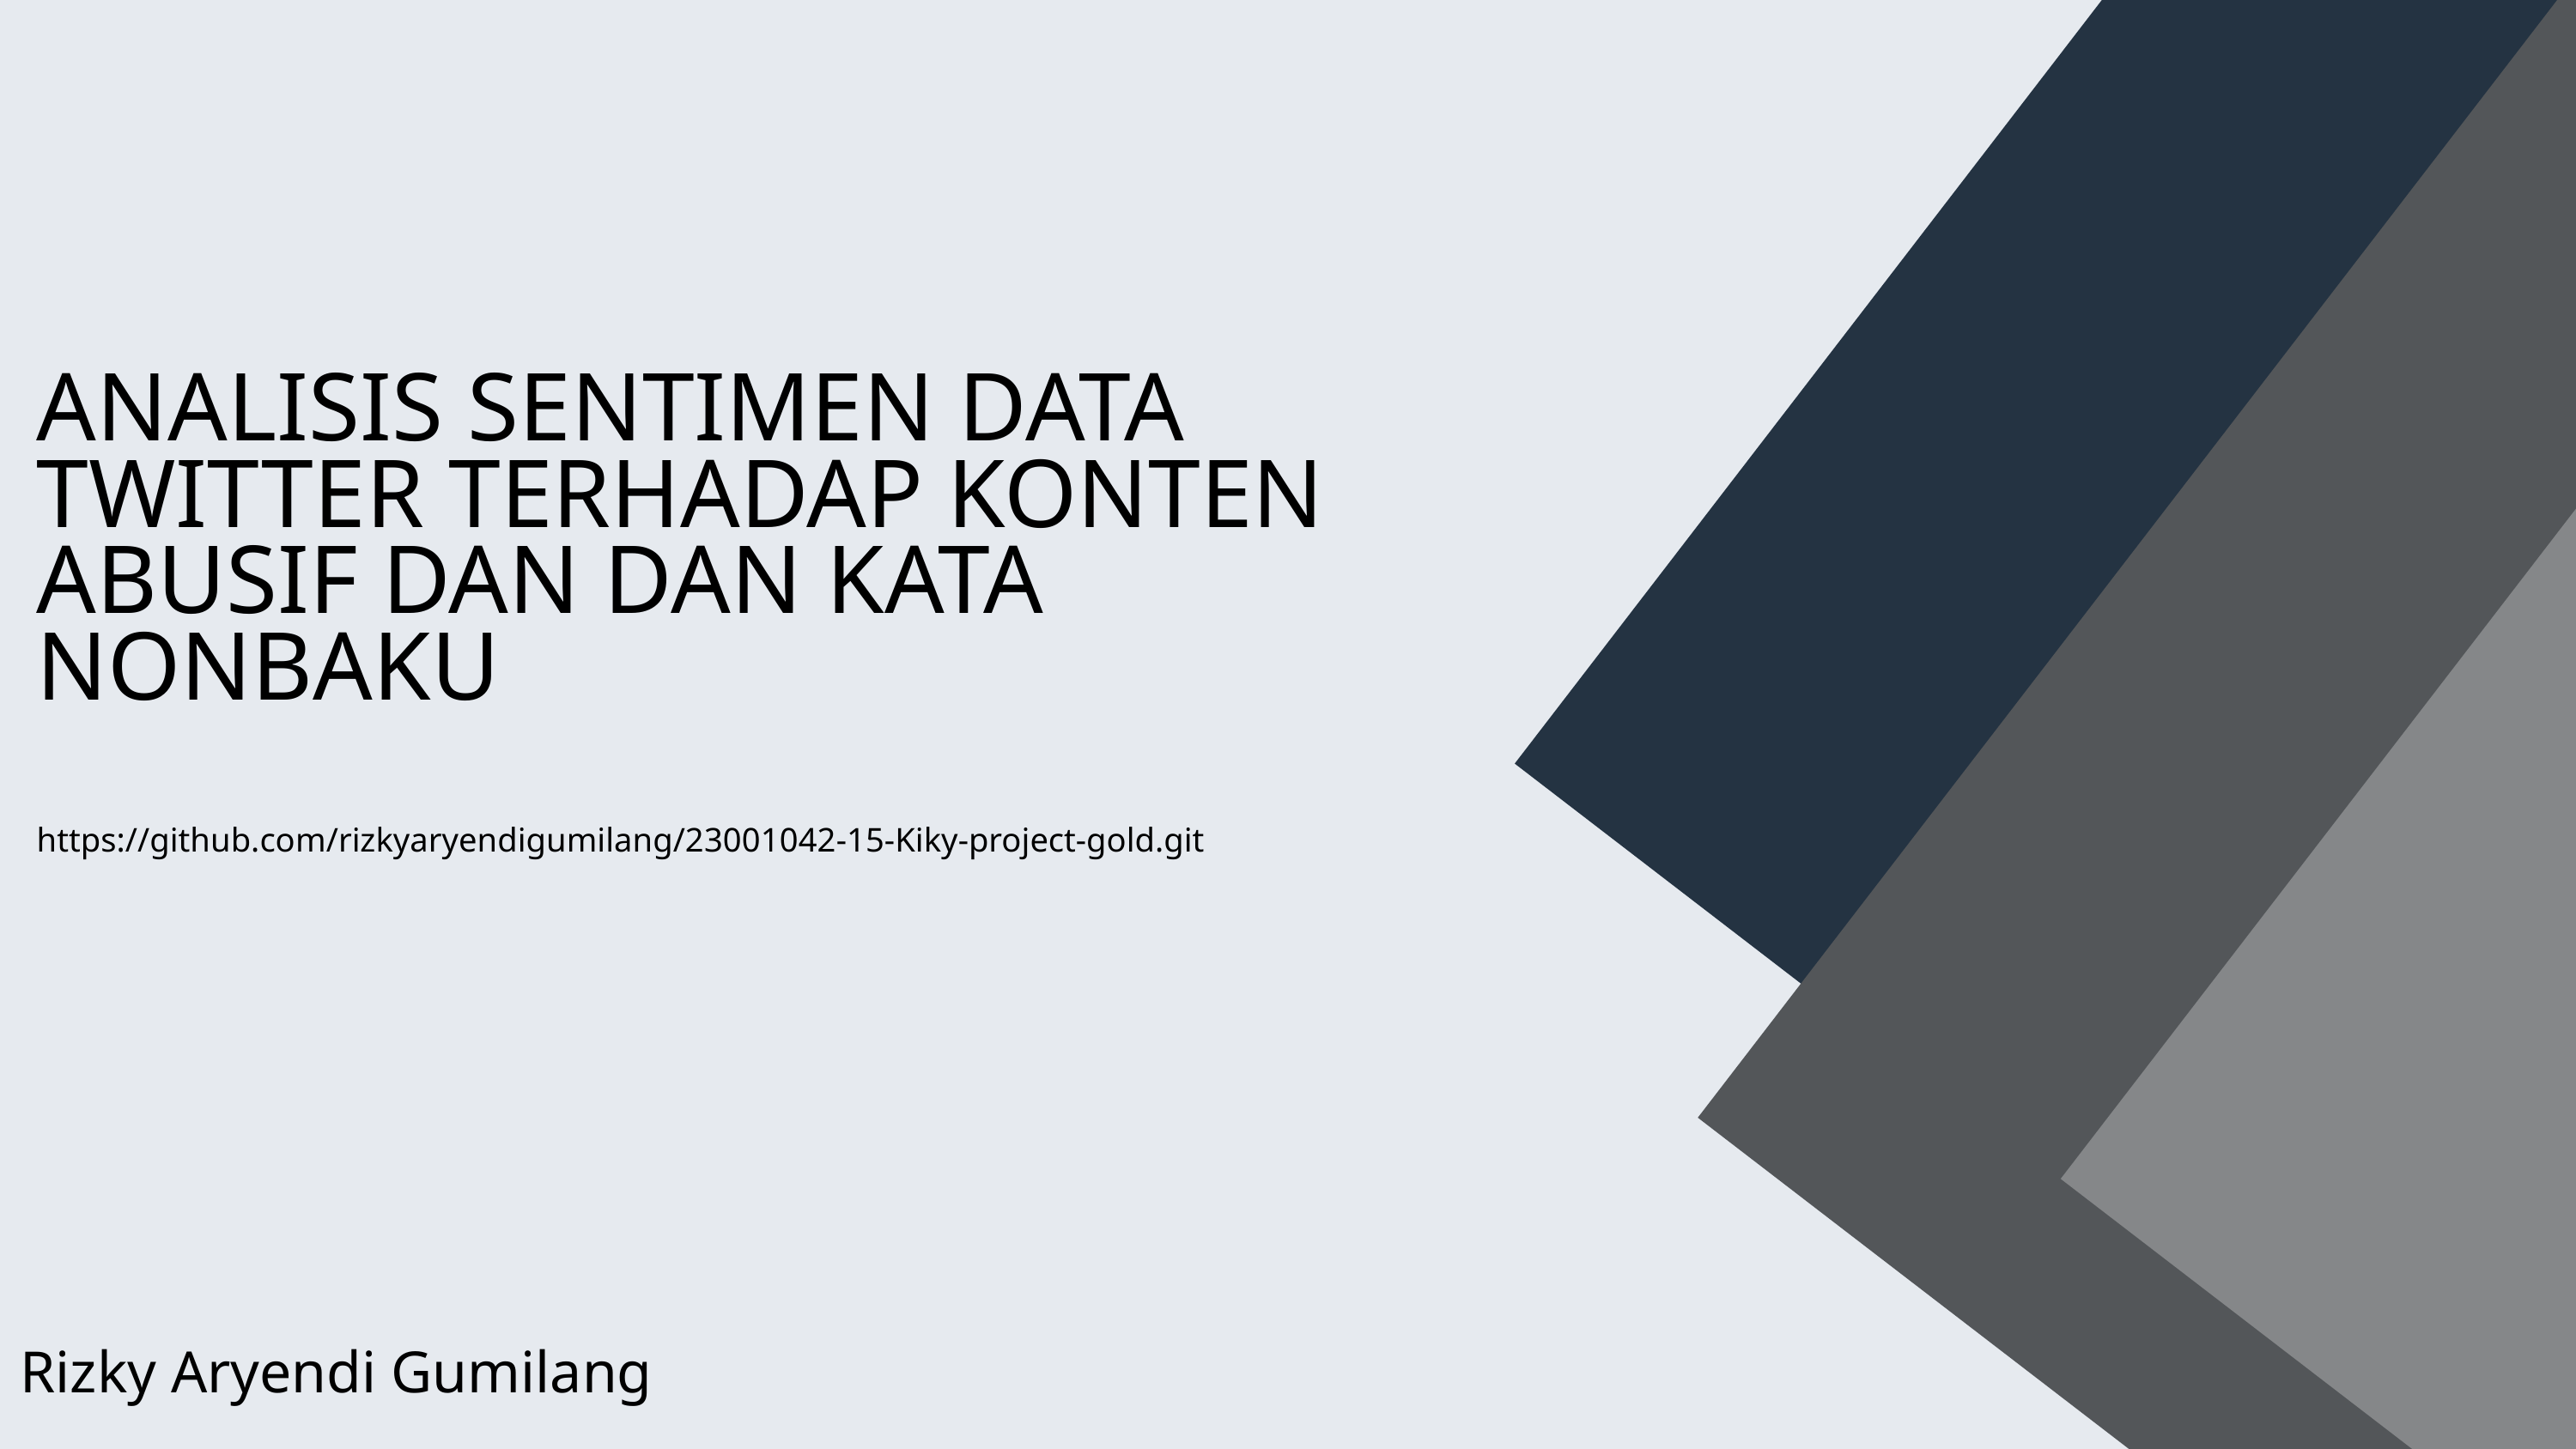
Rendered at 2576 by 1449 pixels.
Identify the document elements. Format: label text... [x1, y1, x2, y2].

text_box Rizky Aryendi Gumilang [20, 1324, 665, 1404]
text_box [1514, 0, 2576, 1449]
text_box ANALISIS SENTIMEN DATA TWITTER TERHADAP KONTEN ABUSIF DAN DAN KATA NONBAKU [36, 373, 1461, 719]
text_box https://github.com/rizkyaryendigumilang/23001042-15-Kiky-project-gold.git [36, 813, 1224, 859]
